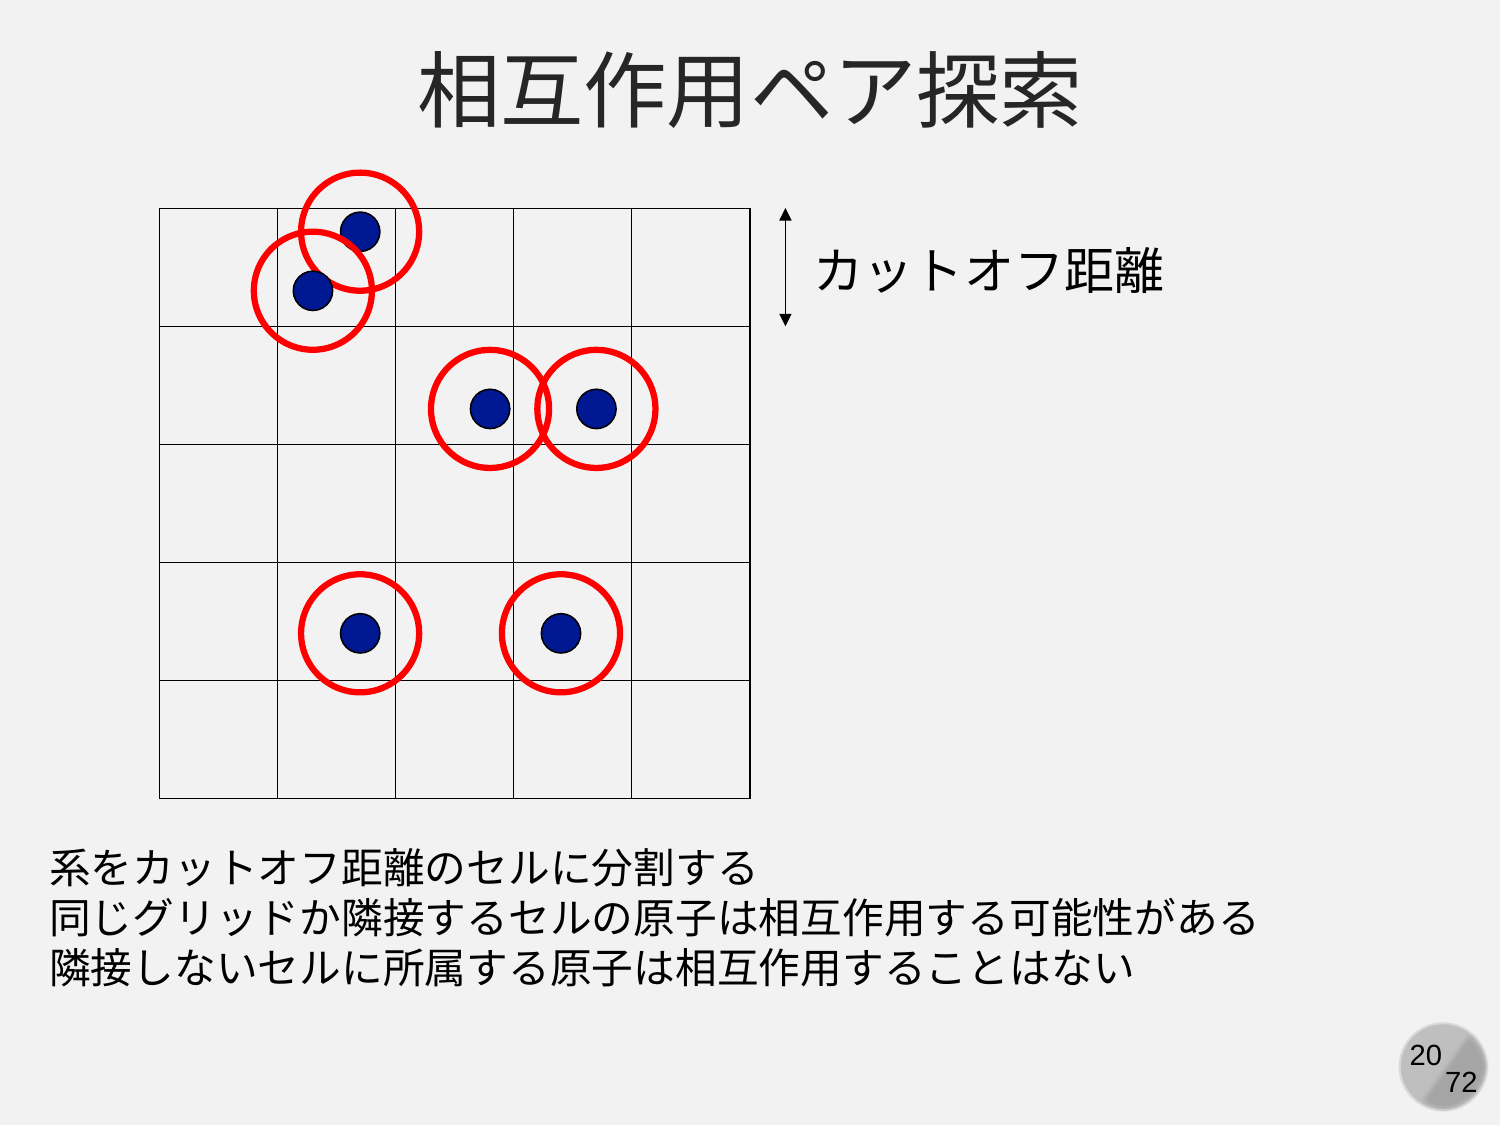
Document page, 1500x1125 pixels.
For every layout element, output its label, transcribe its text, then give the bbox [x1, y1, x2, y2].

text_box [430, 349, 550, 468]
text_box カットオフ距離 [799, 231, 1179, 307]
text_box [253, 231, 372, 350]
text_box 系をカットオフ距離のセルに分割する 同じグリッドか隣接するセルの原子は相互作用する可能性がある 隣接しないセルに所属する原子は相互作用することはない [34, 834, 1275, 999]
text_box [501, 574, 620, 693]
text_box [550, 349, 656, 468]
list 相互作用ペア探索 [0, 31, 1500, 155]
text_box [301, 172, 420, 291]
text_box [301, 574, 420, 693]
